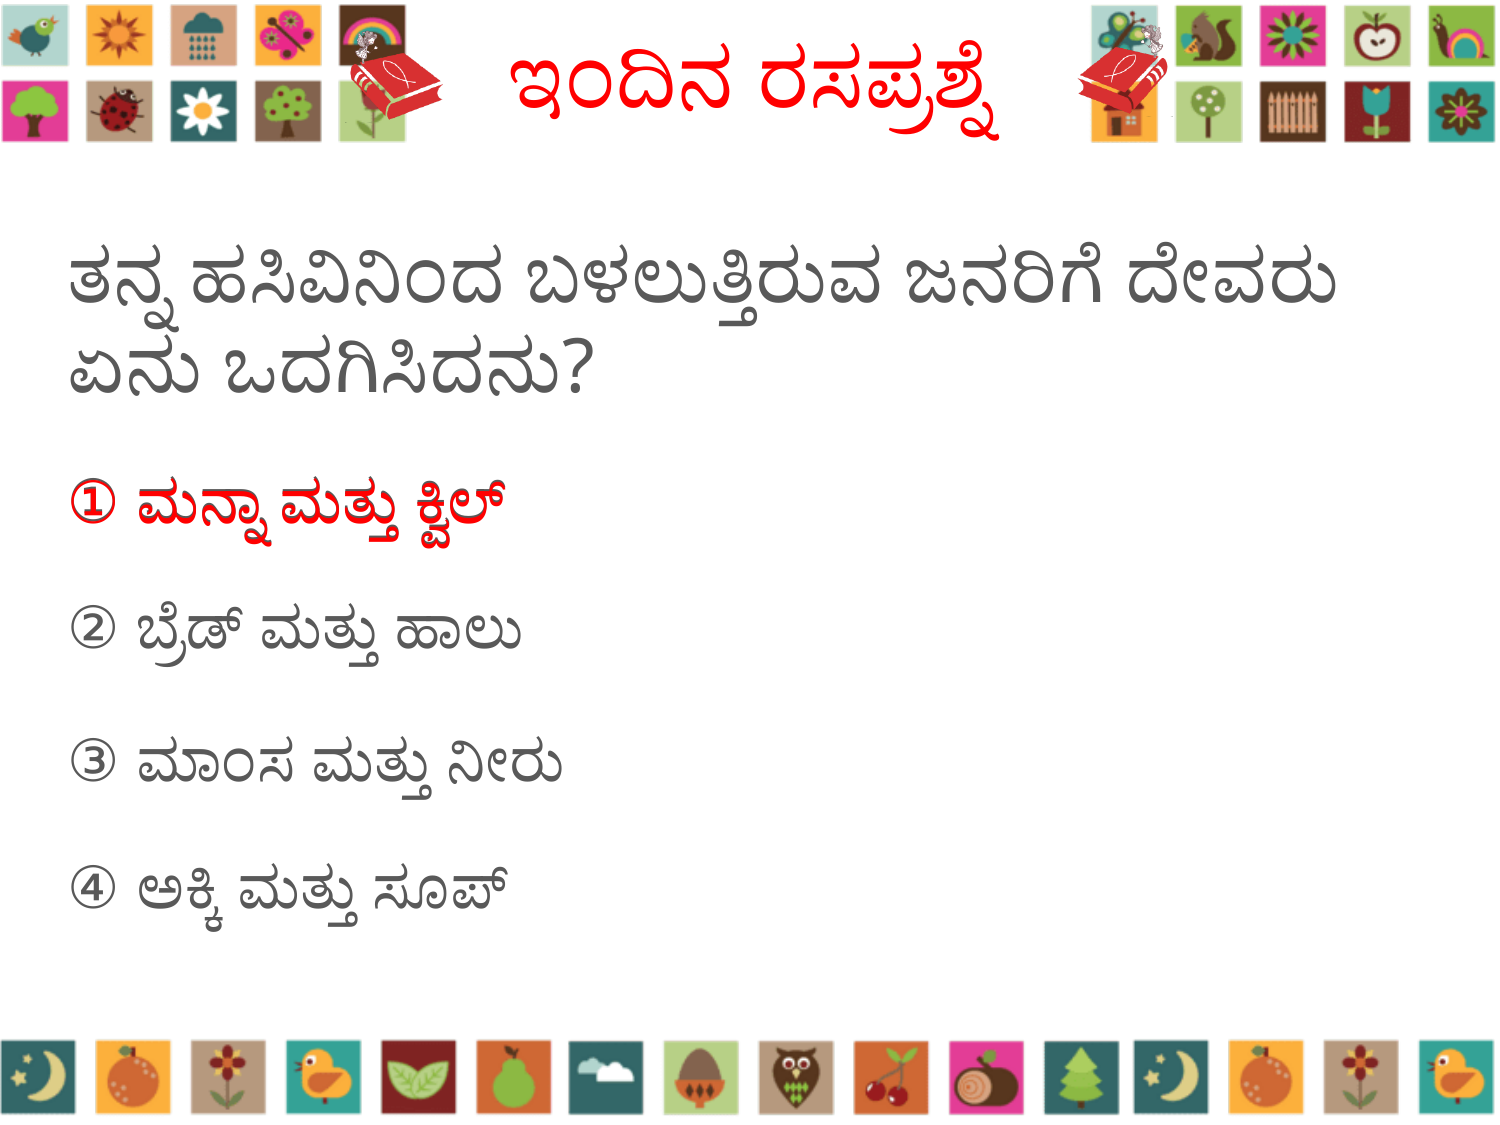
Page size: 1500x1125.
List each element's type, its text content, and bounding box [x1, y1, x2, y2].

picture [0, 3, 475, 150]
text_box ತನ್ನ ಹಸಿವಿನಿಂದ ಬಳಲುತ್ತಿರುವ ಜನರಿಗೆ ದೇವರು ಏನು ಒದಗಿಸಿದನು? [53, 219, 1436, 415]
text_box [0, 1028, 1500, 1118]
text_box ② ಬ್ರೆಡ್ ಮತ್ತು ಹಾಲು [53, 582, 1436, 668]
text_box ① ಮನ್ನಾ ಮತ್ತು ಕ್ವಿಲ್ [53, 457, 1483, 543]
text_box ③ ಮಾಂಸ ಮತ್ತು ನೀರು [53, 716, 1483, 801]
text_box ಇಂದಿನ ರಸಪ್ರಶ್ನೆ [427, 16, 1078, 131]
text_box ④ ಅಕ್ಕಿ ಮತ್ತು ಸೂಪ್ [53, 842, 1483, 928]
picture [1046, 3, 1500, 150]
